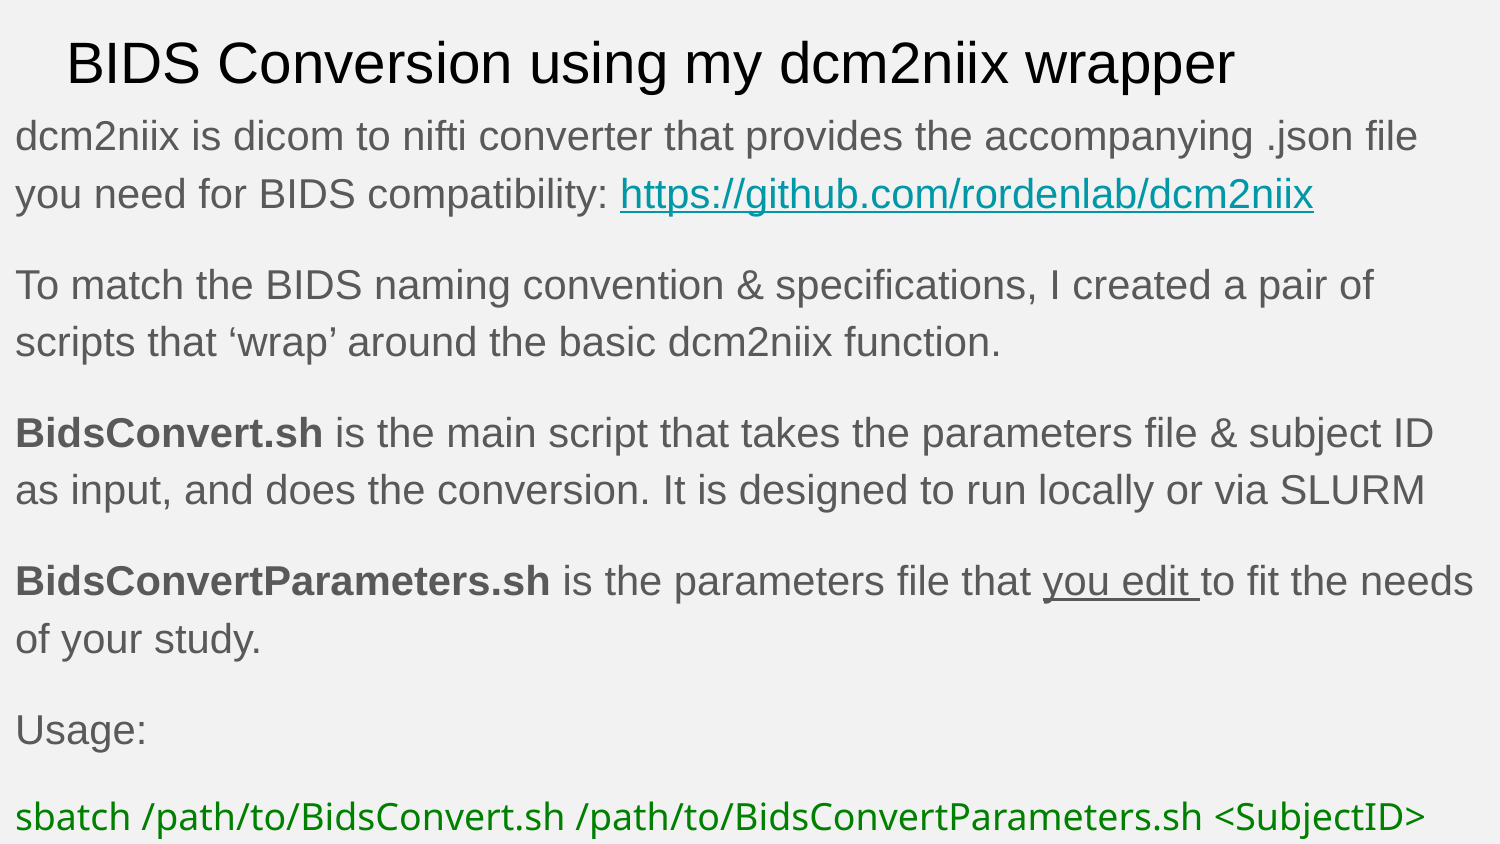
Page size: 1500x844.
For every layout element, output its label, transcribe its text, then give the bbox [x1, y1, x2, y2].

list dcm2niix is dicom to nifti converter that provides the accompanying .json file you need for BIDS compatibility: https://github.com/rordenlab/dcm2niix To match the BIDS naming convention & specifications, I created a pair of scripts that ‘wrap’ around the basic dcm2niix function. BidsConvert.sh is the main script that takes the parameters file & subject ID as input, and does the conversion. It is designed to run locally or via SLURM BidsConvertParameters.sh is the parameters file that you edit to fit the needs of your study. Usage: sbatch /path/to/BidsConvert.sh /path/to/BidsConvertParameters.sh <SubjectID> [0, 86, 1500, 740]
title BIDS Conversion using my dcm2niix wrapper [51, 10, 1449, 86]
